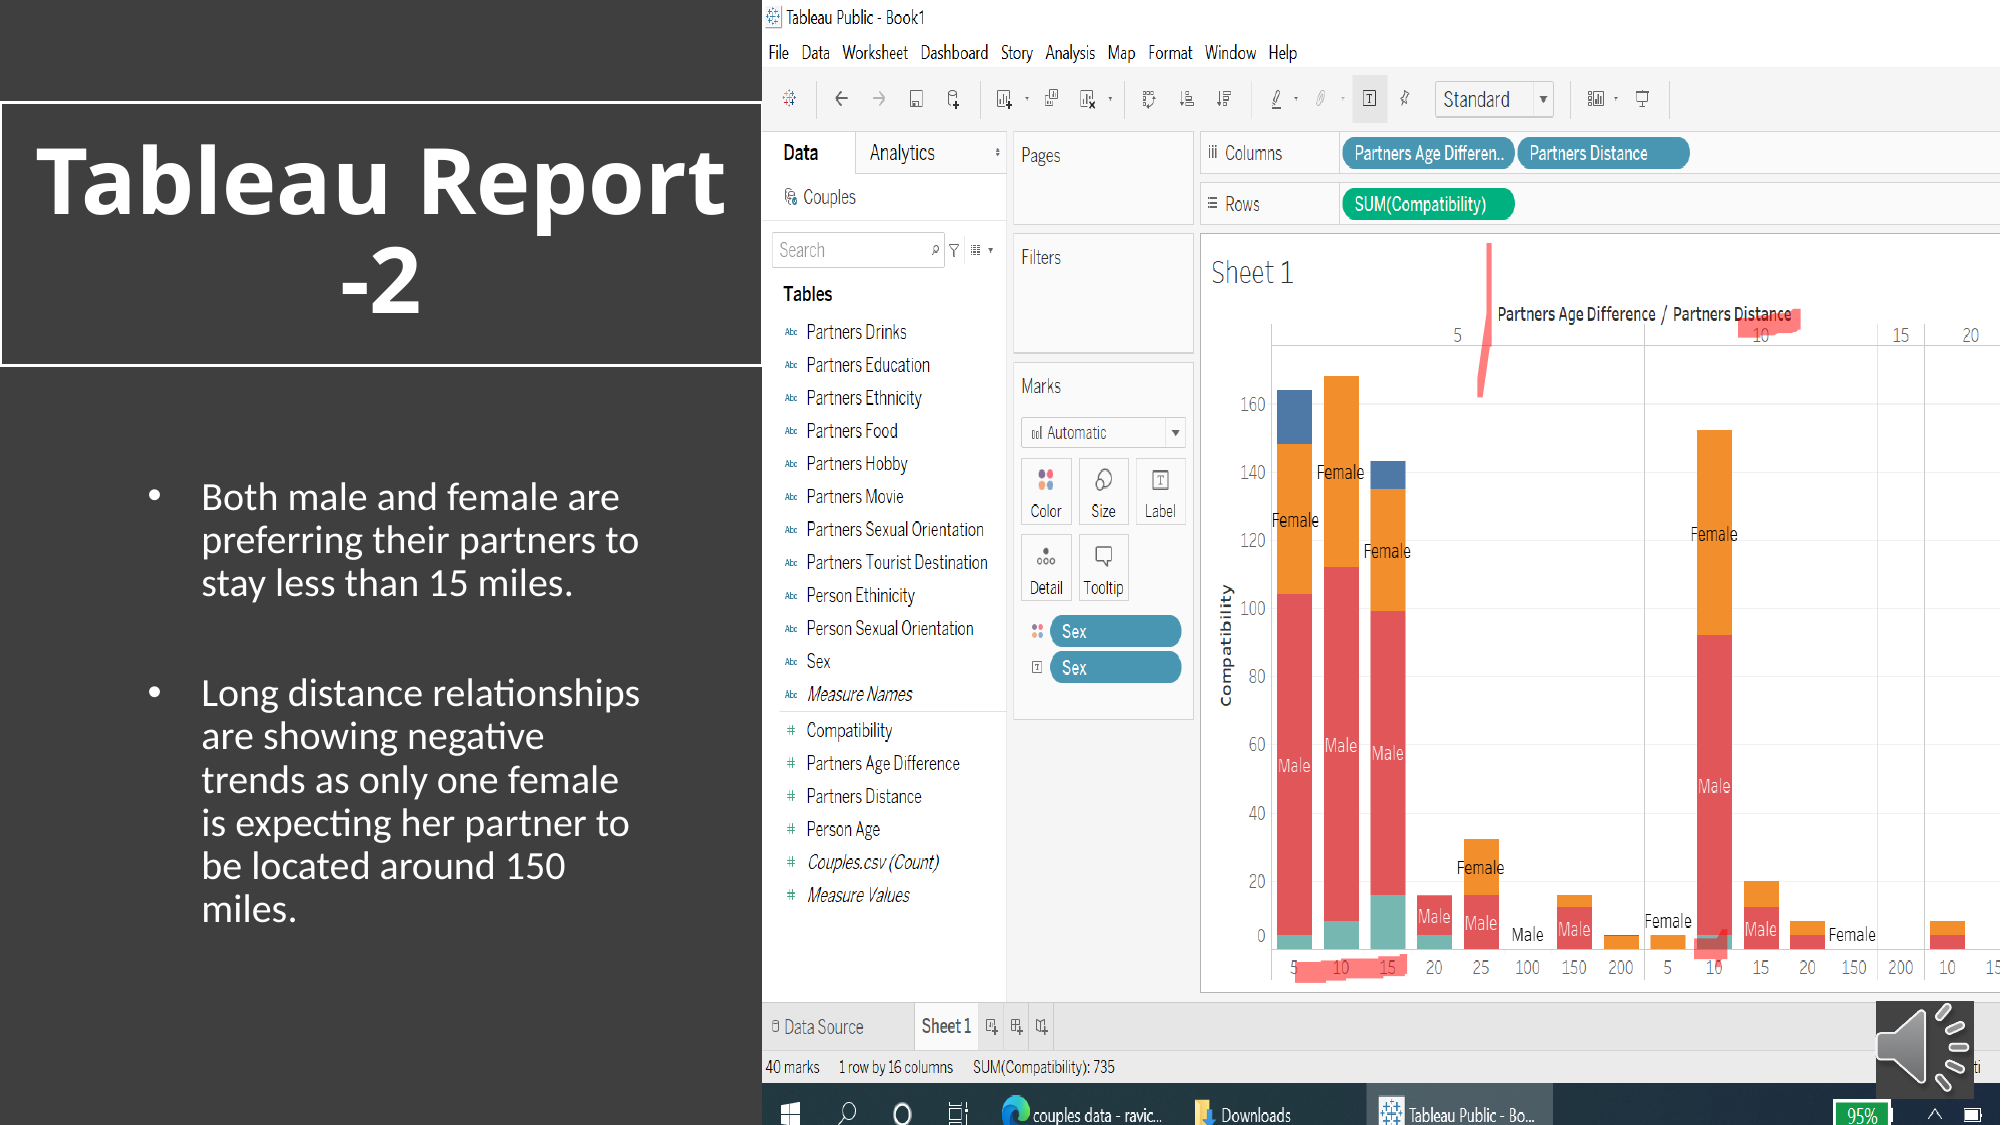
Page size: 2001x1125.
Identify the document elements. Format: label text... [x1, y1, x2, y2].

text_box Both male and female are preferring their partners to stay less than 15 miles. Long distance relationships are showing negative trends as only one female is expecting her partner to be located around 150 miles. [105, 468, 658, 939]
text_box [0, 0, 762, 102]
picture [762, 0, 2000, 1125]
title Tableau Report -2 [0, 102, 762, 366]
text_box [0, 366, 762, 1125]
